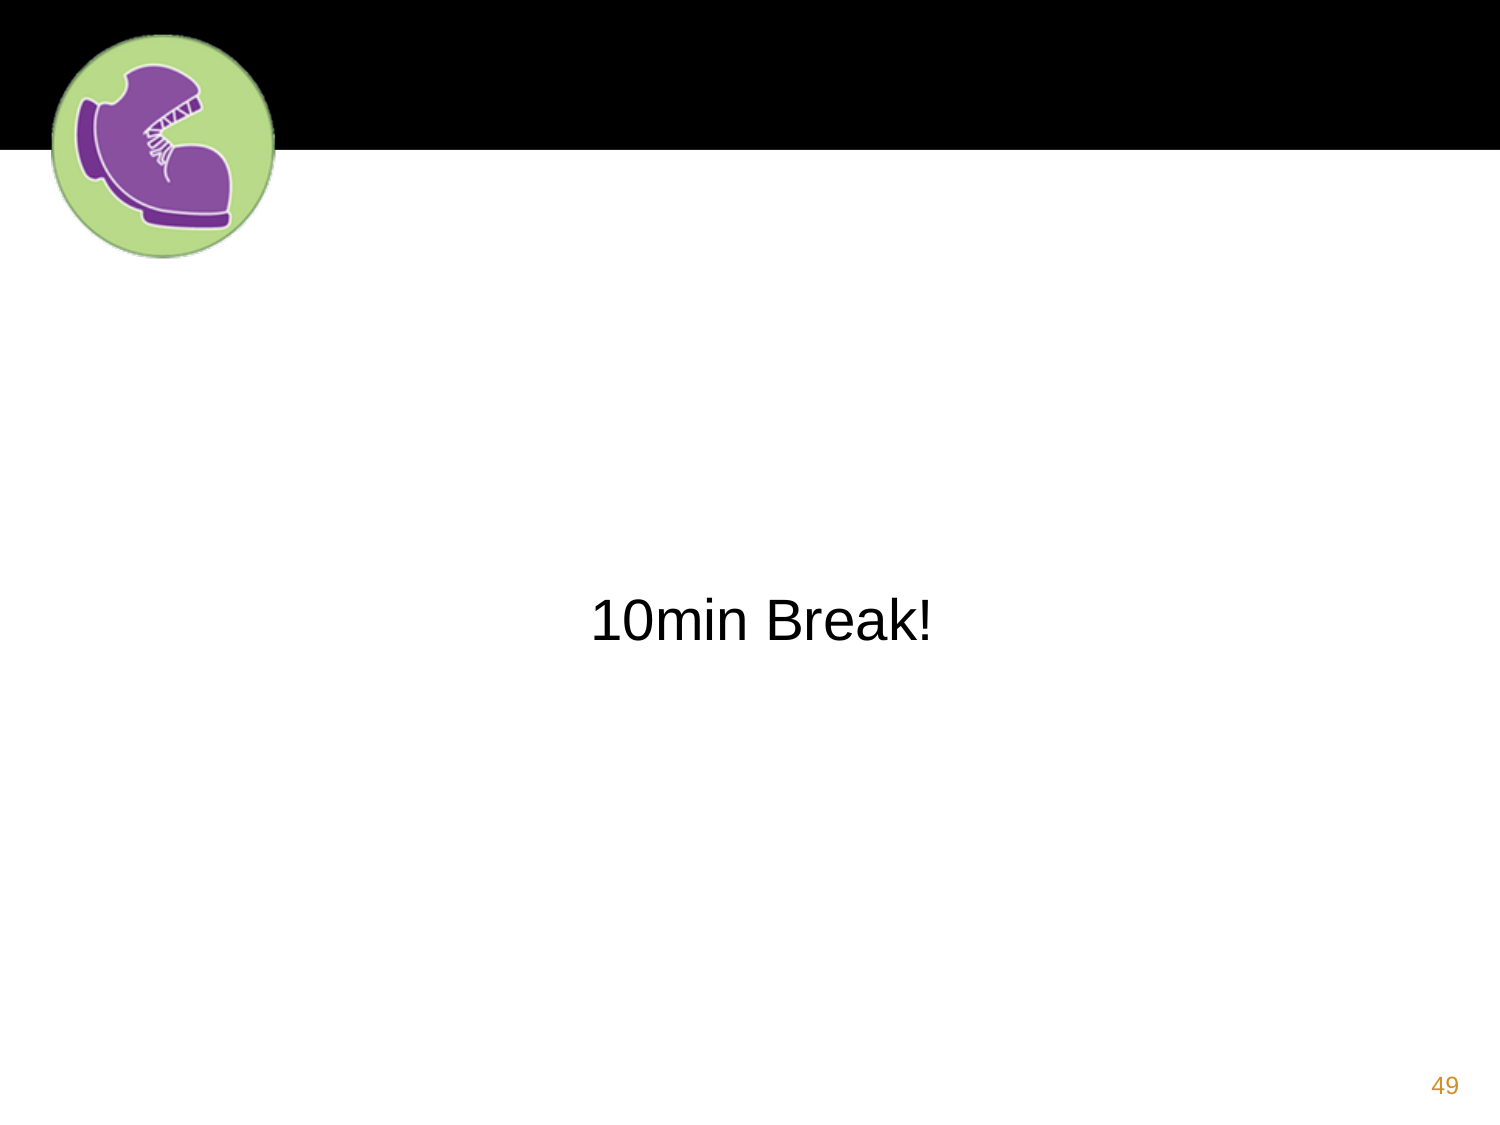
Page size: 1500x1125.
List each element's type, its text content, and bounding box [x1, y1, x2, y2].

slide_number 49 [1350, 1061, 1475, 1103]
picture [47, 31, 280, 263]
list 10min Break! [49, 575, 1475, 675]
